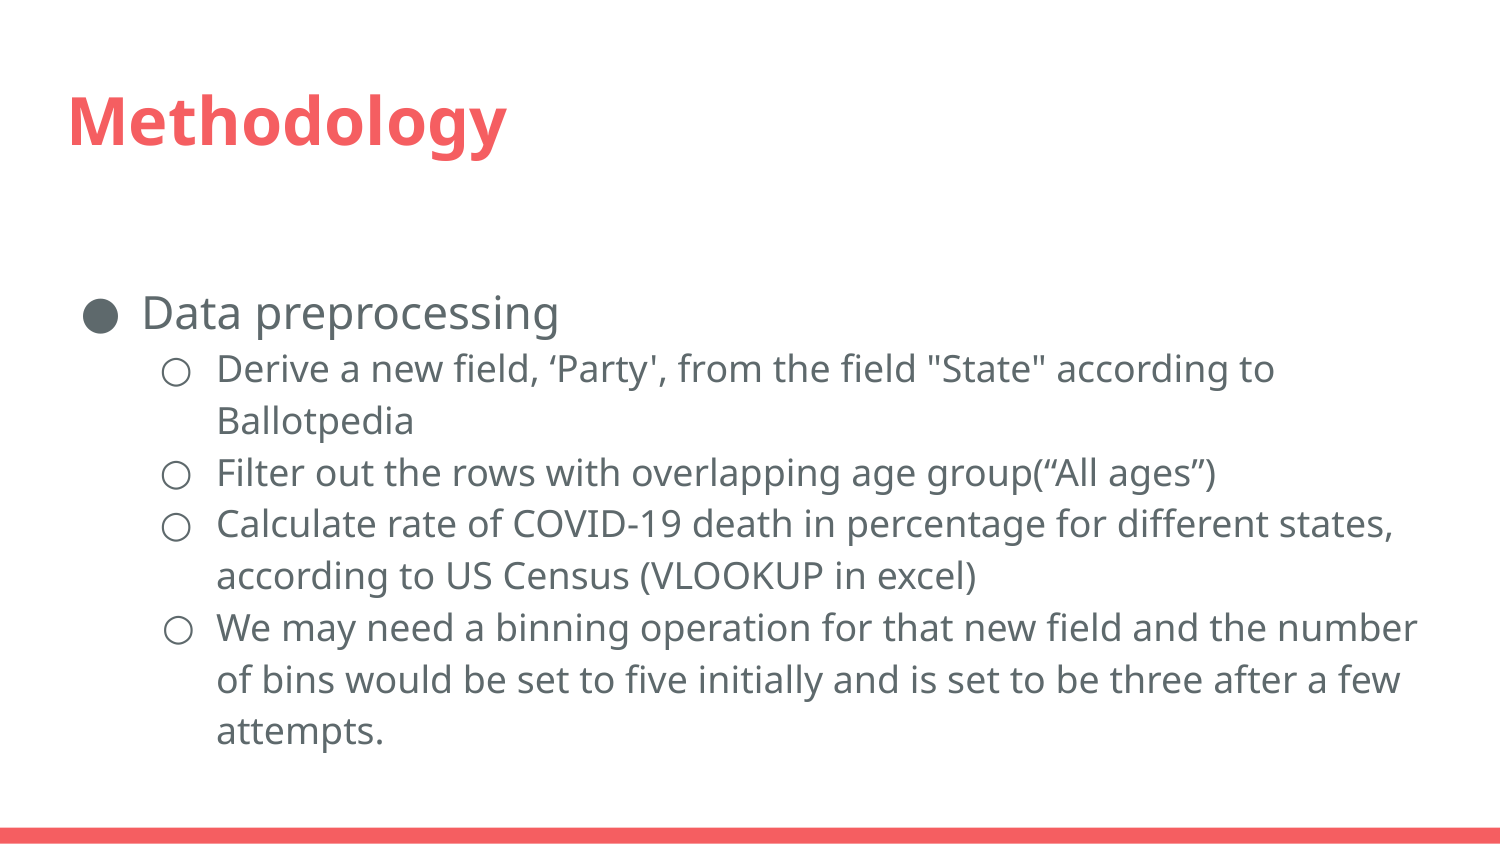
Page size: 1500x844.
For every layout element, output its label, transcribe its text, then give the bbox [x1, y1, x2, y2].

list Data preprocessing Derive a new field, ‘Party', from the field "State" according to Ballotpedia Filter out the rows with overlapping age group(“All ages”) Calculate rate of COVID-19 death in percentage for different states, according to US Census (VLOOKUP in excel) We may need a binning operation for that new field and the number of bins would be set to five initially and is set to be three after a few attempts. [51, 260, 1449, 750]
title Methodology [51, 64, 1449, 167]
